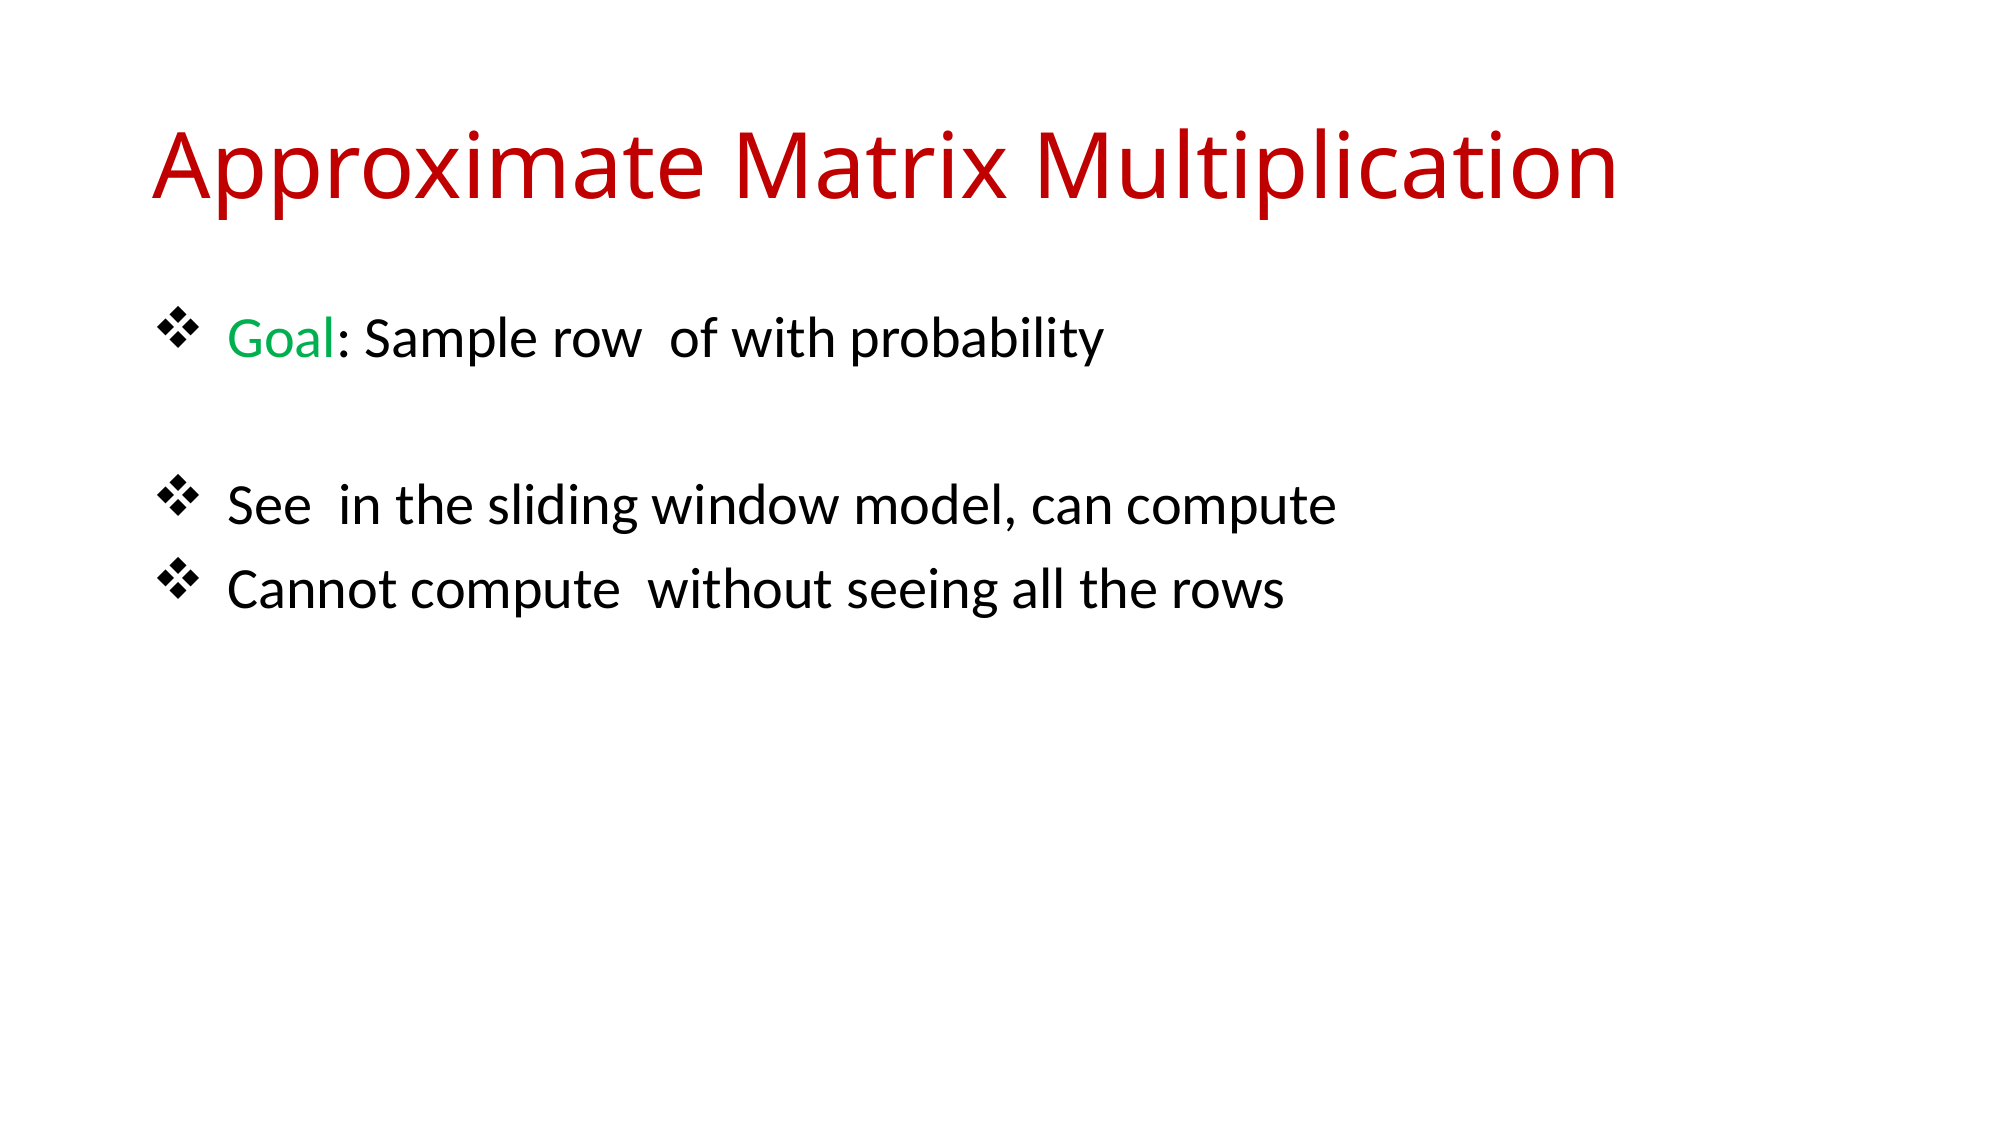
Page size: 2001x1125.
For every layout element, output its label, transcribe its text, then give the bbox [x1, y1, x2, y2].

title Approximate Matrix Multiplication [137, 59, 1863, 278]
